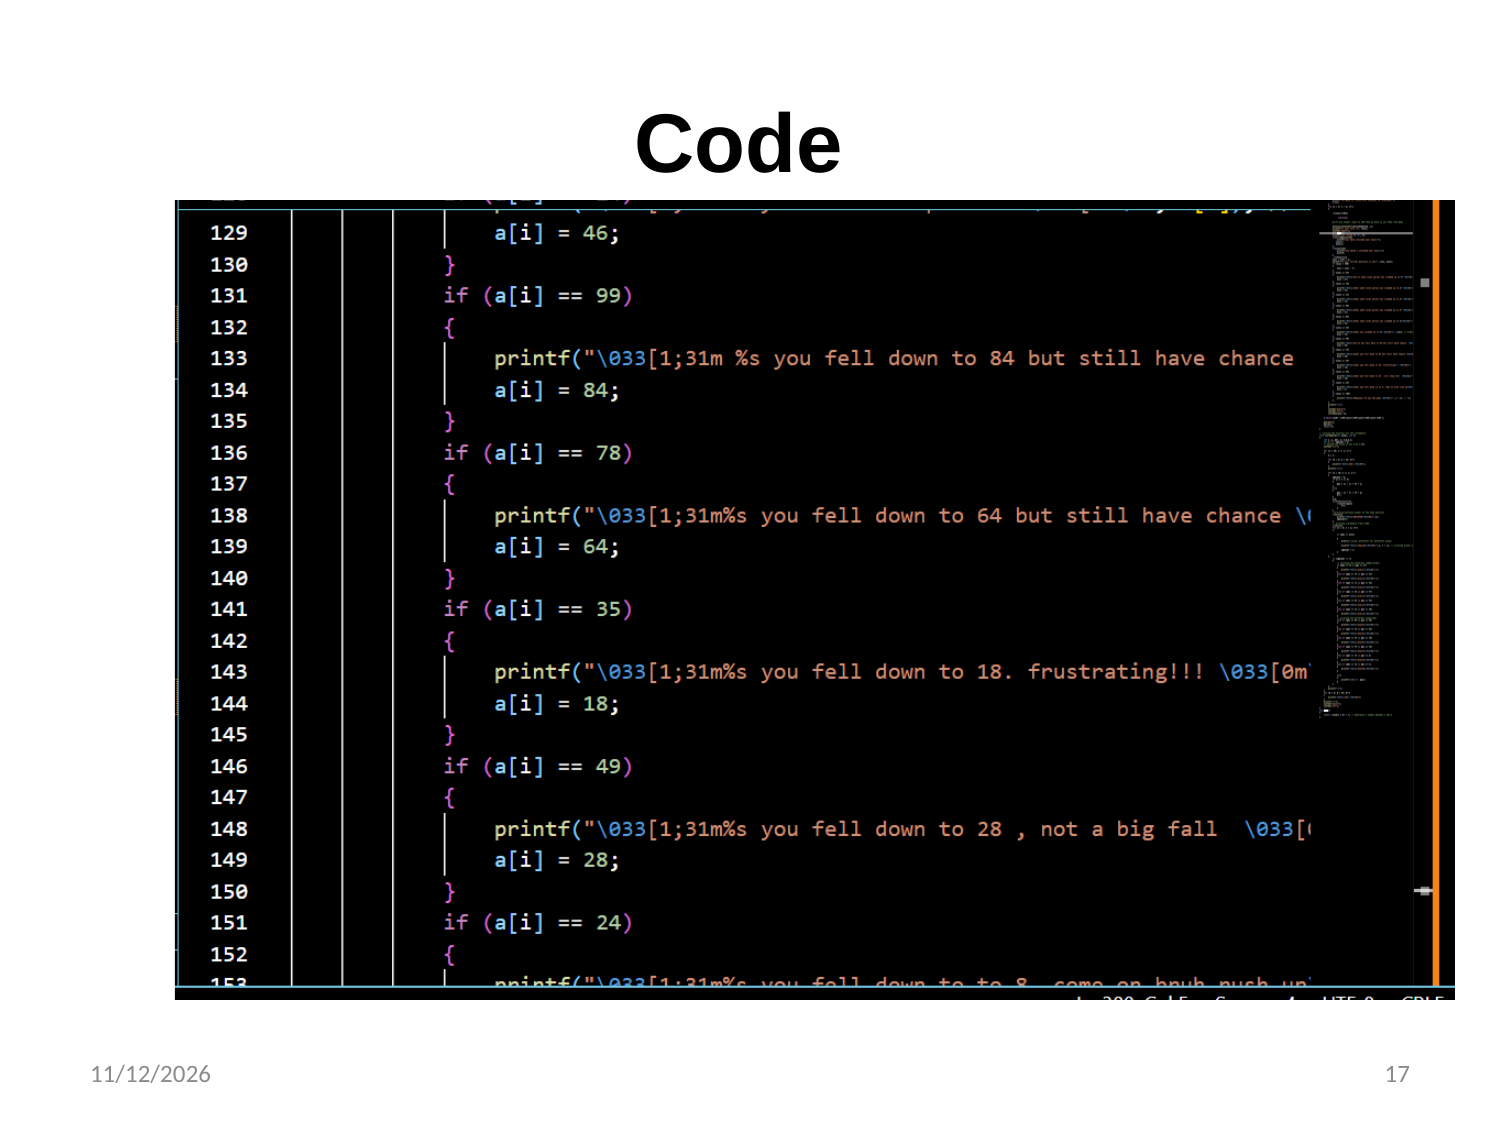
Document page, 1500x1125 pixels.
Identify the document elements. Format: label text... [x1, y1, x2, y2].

slide_number 17 [1074, 1042, 1425, 1103]
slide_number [75, 1042, 425, 1103]
title Code [75, 45, 1425, 233]
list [174, 199, 1456, 1001]
